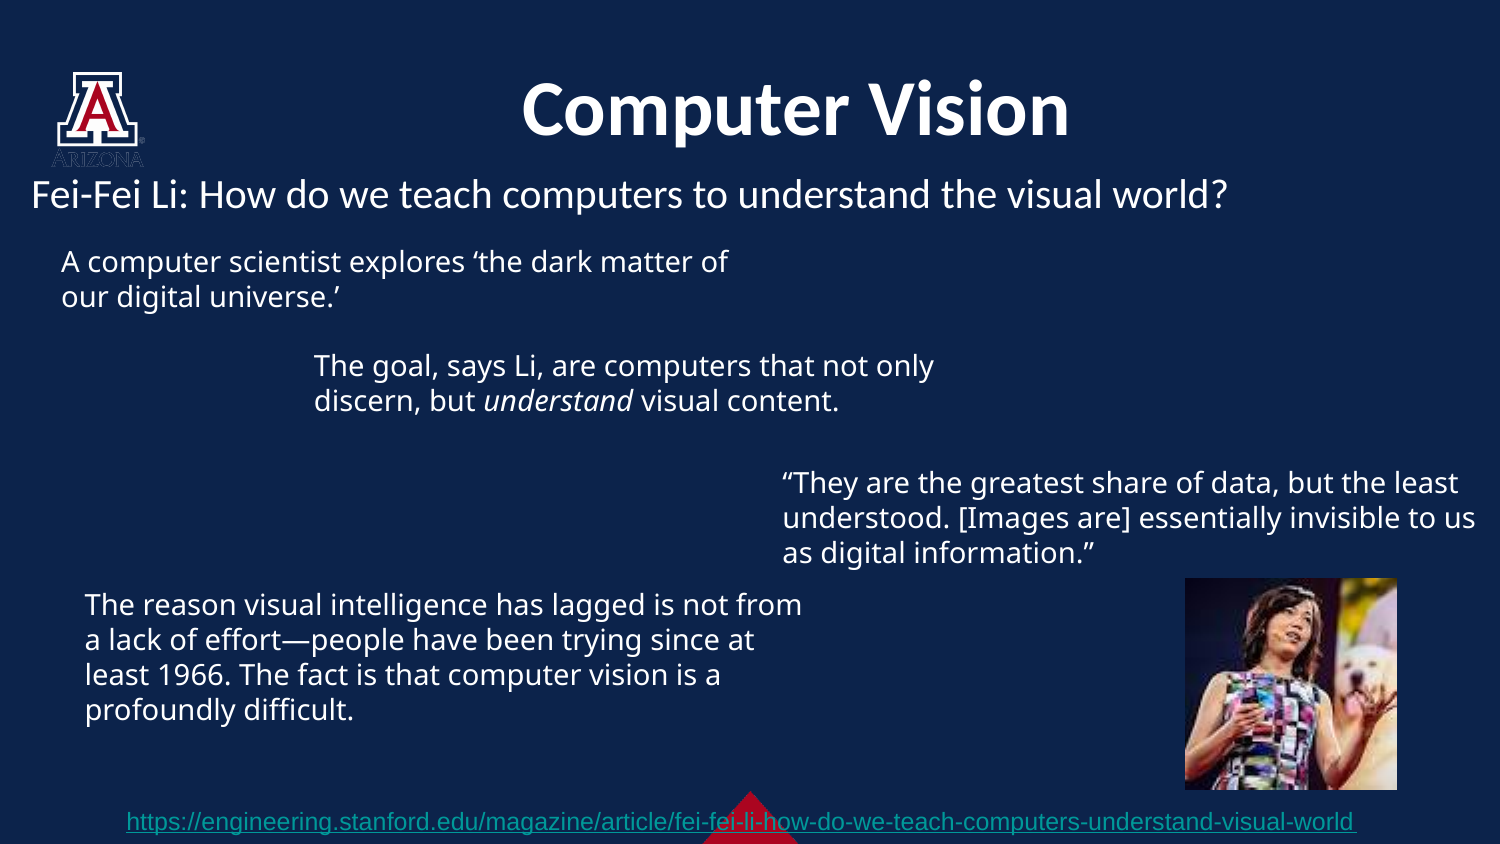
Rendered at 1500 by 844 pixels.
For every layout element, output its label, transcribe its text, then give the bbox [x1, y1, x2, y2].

text_box “They are the greatest share of data, but the least understood. [Images are] essentially invisible to us as digital information.” [767, 457, 1500, 578]
text_box https://engineering.stanford.edu/magazine/article/fei-fei-li-how-do-we-teach-computers-understand-visual-world [111, 798, 1500, 843]
text_box The reason visual intelligence has lagged is not from a lack of effort—people have been trying since at least 1966. The fact is that computer vision is a profoundly difficult. [69, 578, 820, 734]
picture [702, 791, 798, 798]
text_box A computer scientist explores ‘the dark matter of our digital universe.’ [46, 236, 797, 321]
picture [1185, 578, 1397, 790]
title Computer Vision [144, 56, 1449, 151]
picture [51, 72, 145, 159]
text_box Fei-Fei Li: How do we teach computers to understand the visual world? [0, 159, 1397, 225]
text_box The goal, says Li, are computers that not only discern, but understand visual content. [299, 340, 1050, 425]
